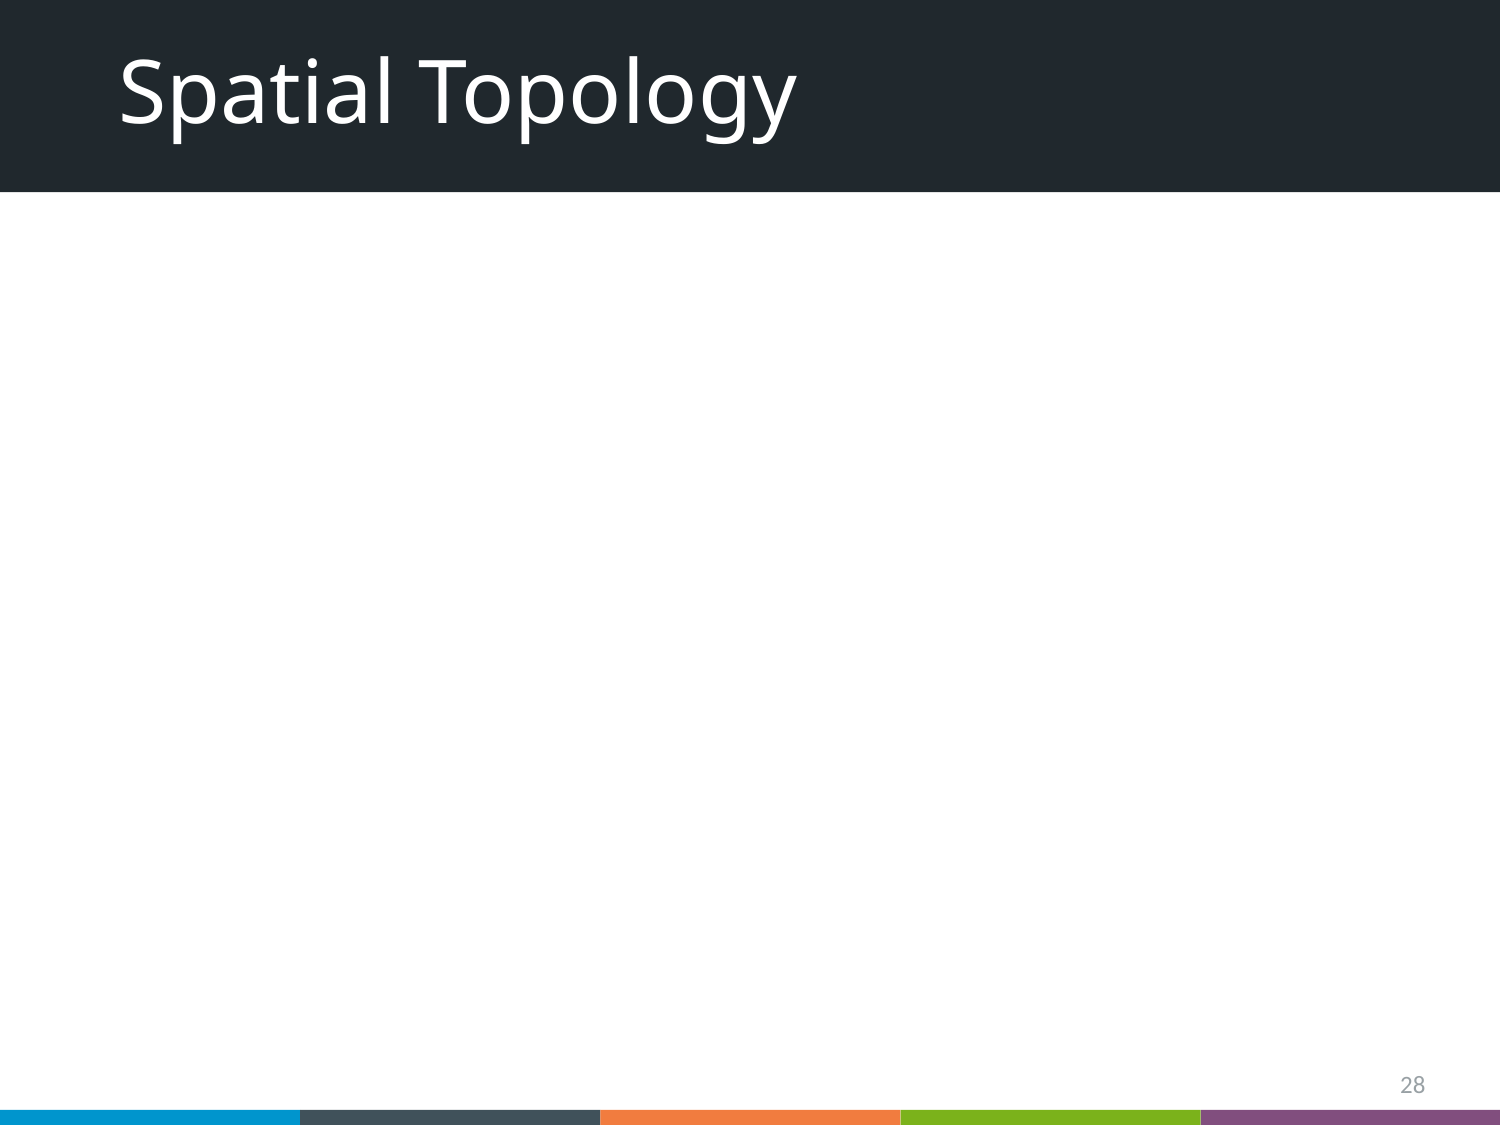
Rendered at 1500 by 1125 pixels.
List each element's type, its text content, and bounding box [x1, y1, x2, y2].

slide_number 28 [1103, 1060, 1441, 1107]
title Spatial Topology [103, 40, 1397, 151]
